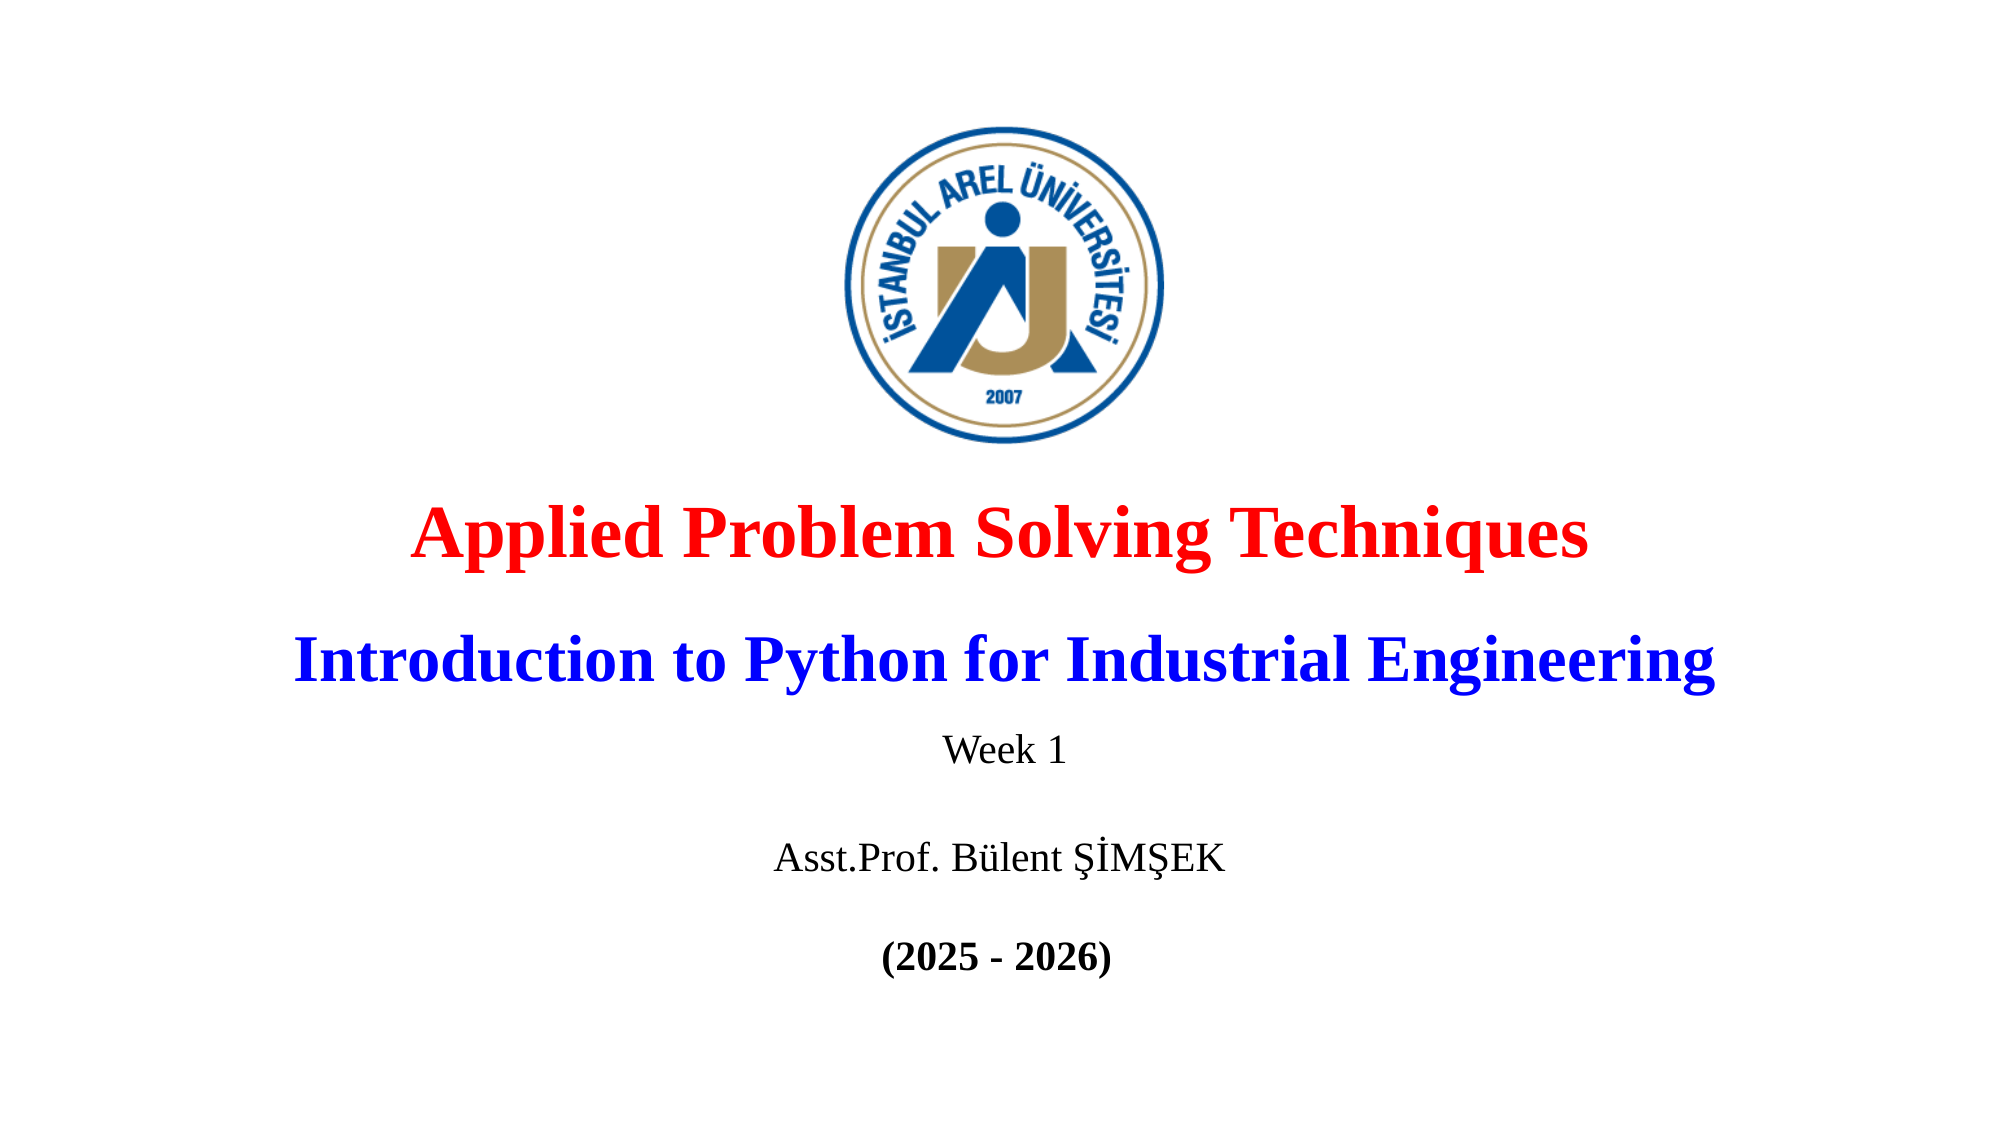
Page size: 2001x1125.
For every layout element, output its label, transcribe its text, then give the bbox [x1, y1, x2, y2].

text_box (2025 - 2026) [866, 916, 1128, 987]
text_box Applied Problem Solving Techniques [208, 475, 1792, 581]
text_box Week 1 [504, 714, 1505, 780]
text_box Introduction to Python for Industrial Engineering [278, 607, 1733, 703]
text_box Asst.Prof. Bülent ŞİMŞEK [758, 822, 1242, 888]
picture [843, 124, 1167, 447]
